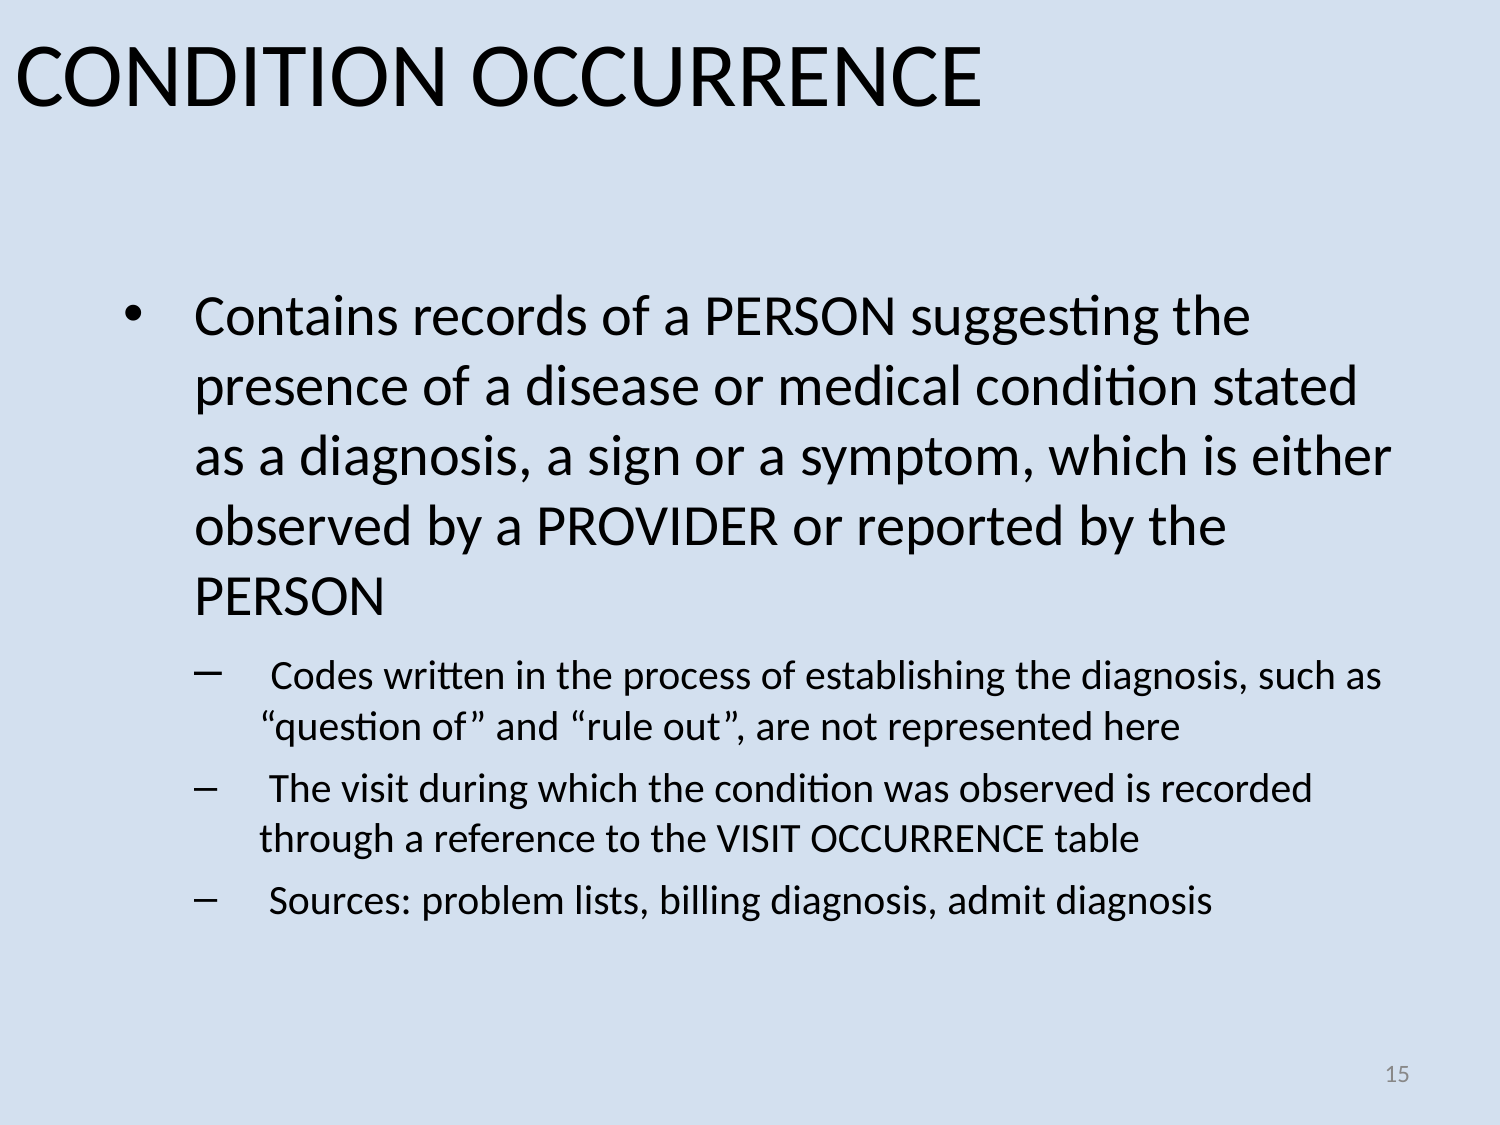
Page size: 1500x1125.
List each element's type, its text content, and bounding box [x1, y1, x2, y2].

title CONDITION OCCURRENCE [0, 0, 1425, 188]
slide_number 15 [1074, 1042, 1425, 1103]
list Contains records of a PERSON suggesting the presence of a disease or medical condition stated as a diagnosis, a sign or a symptom, which is either observed by a PROVIDER or reported by the PERSON Codes written in the process of establishing the diagnosis, such as “question of” and “rule out”, are not represented here The visit during which the condition was observed is recorded through a reference to the VISIT OCCURRENCE table Sources: problem lists, billing diagnosis, admit diagnosis [75, 262, 1425, 1005]
